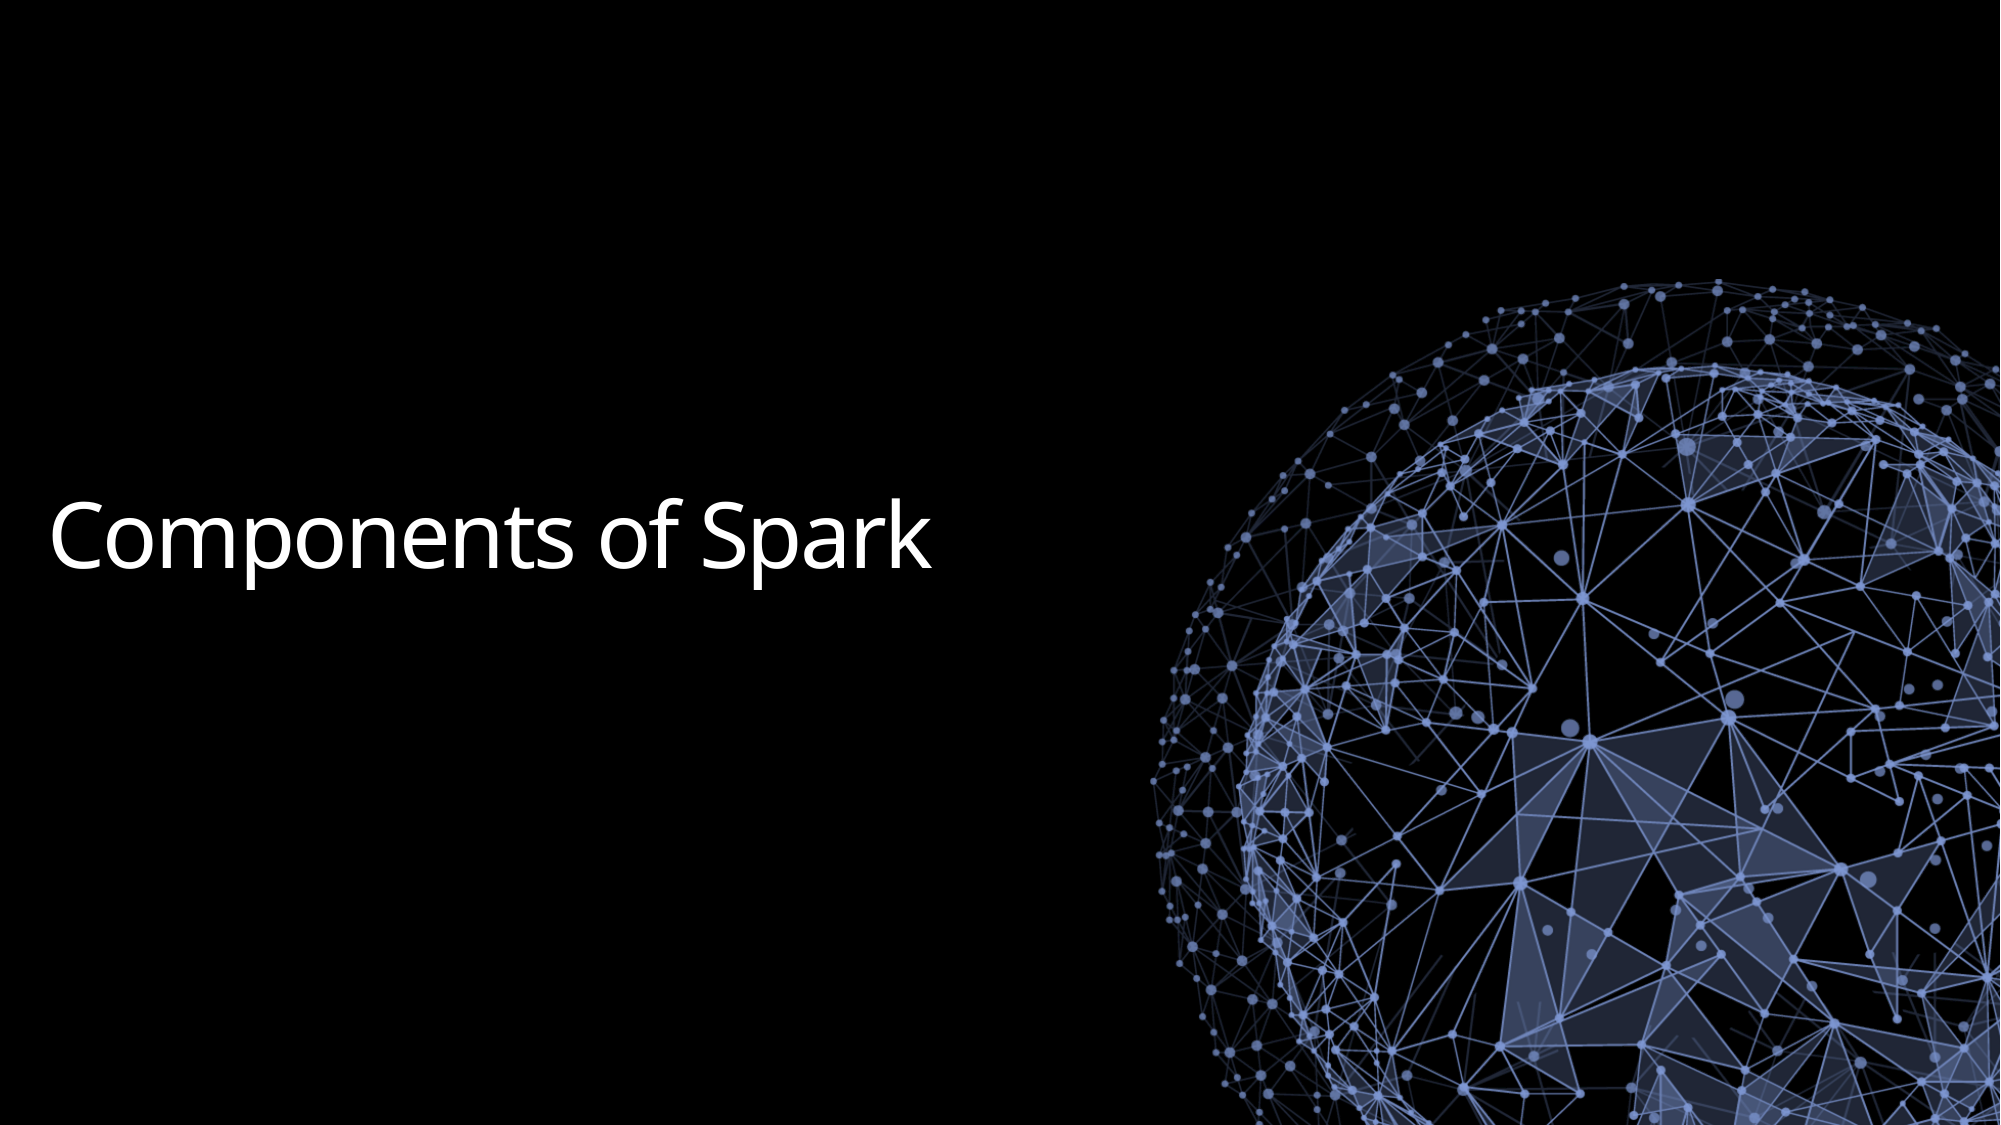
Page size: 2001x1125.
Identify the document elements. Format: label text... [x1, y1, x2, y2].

text_box [1150, 279, 2000, 1125]
text_box Components of Spark [45, 472, 1150, 588]
text_box [0, 0, 2000, 1125]
